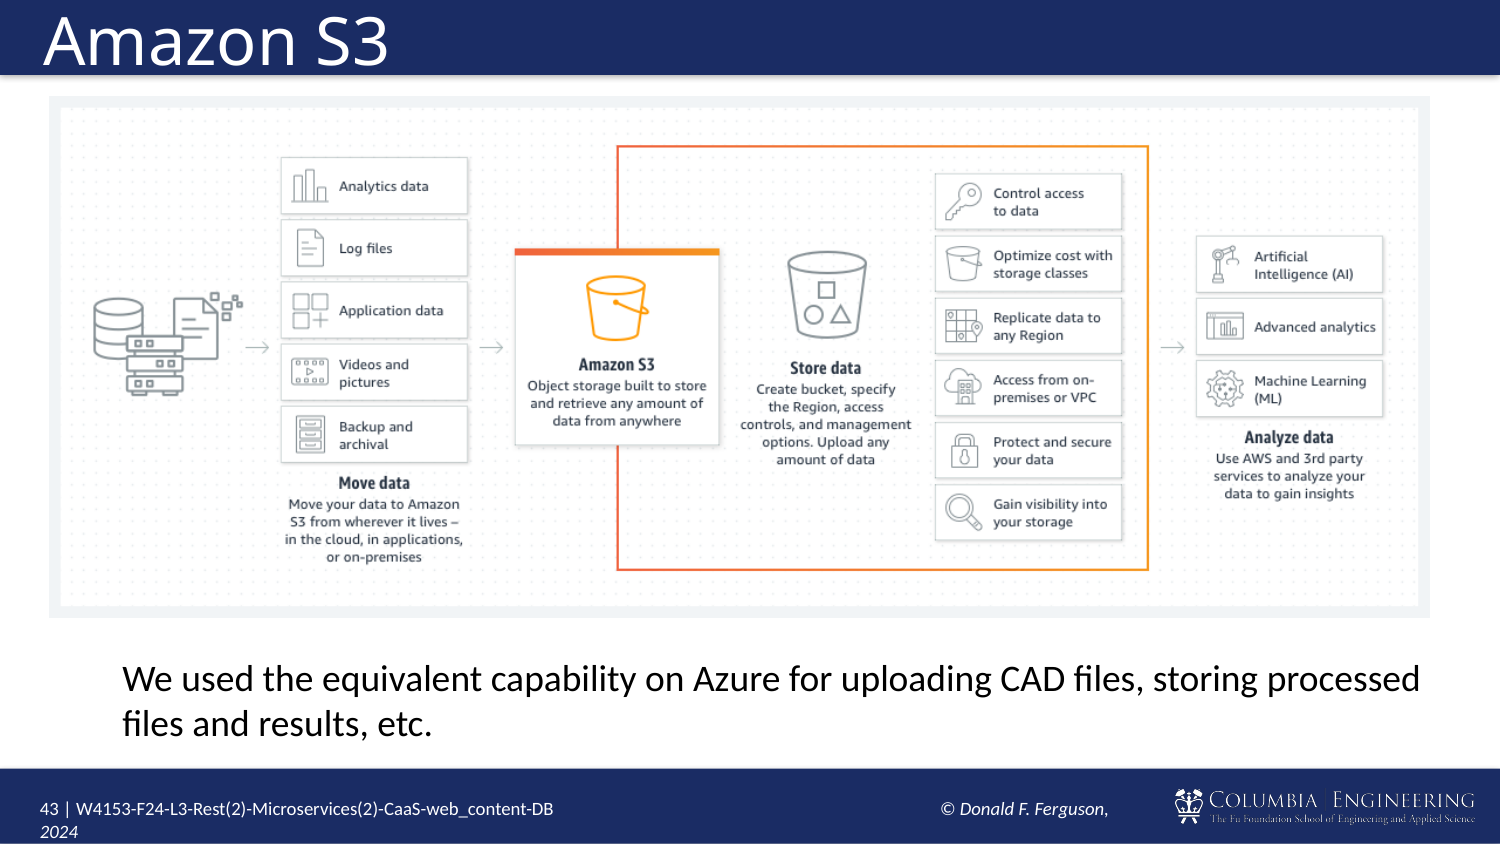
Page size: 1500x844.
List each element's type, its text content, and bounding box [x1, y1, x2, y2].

text_box We used the equivalent capability on Azure for uploading CAD files, storing processed files and results, etc. [107, 646, 1438, 752]
title Amazon S3 [28, 0, 1450, 73]
picture [48, 96, 1430, 618]
